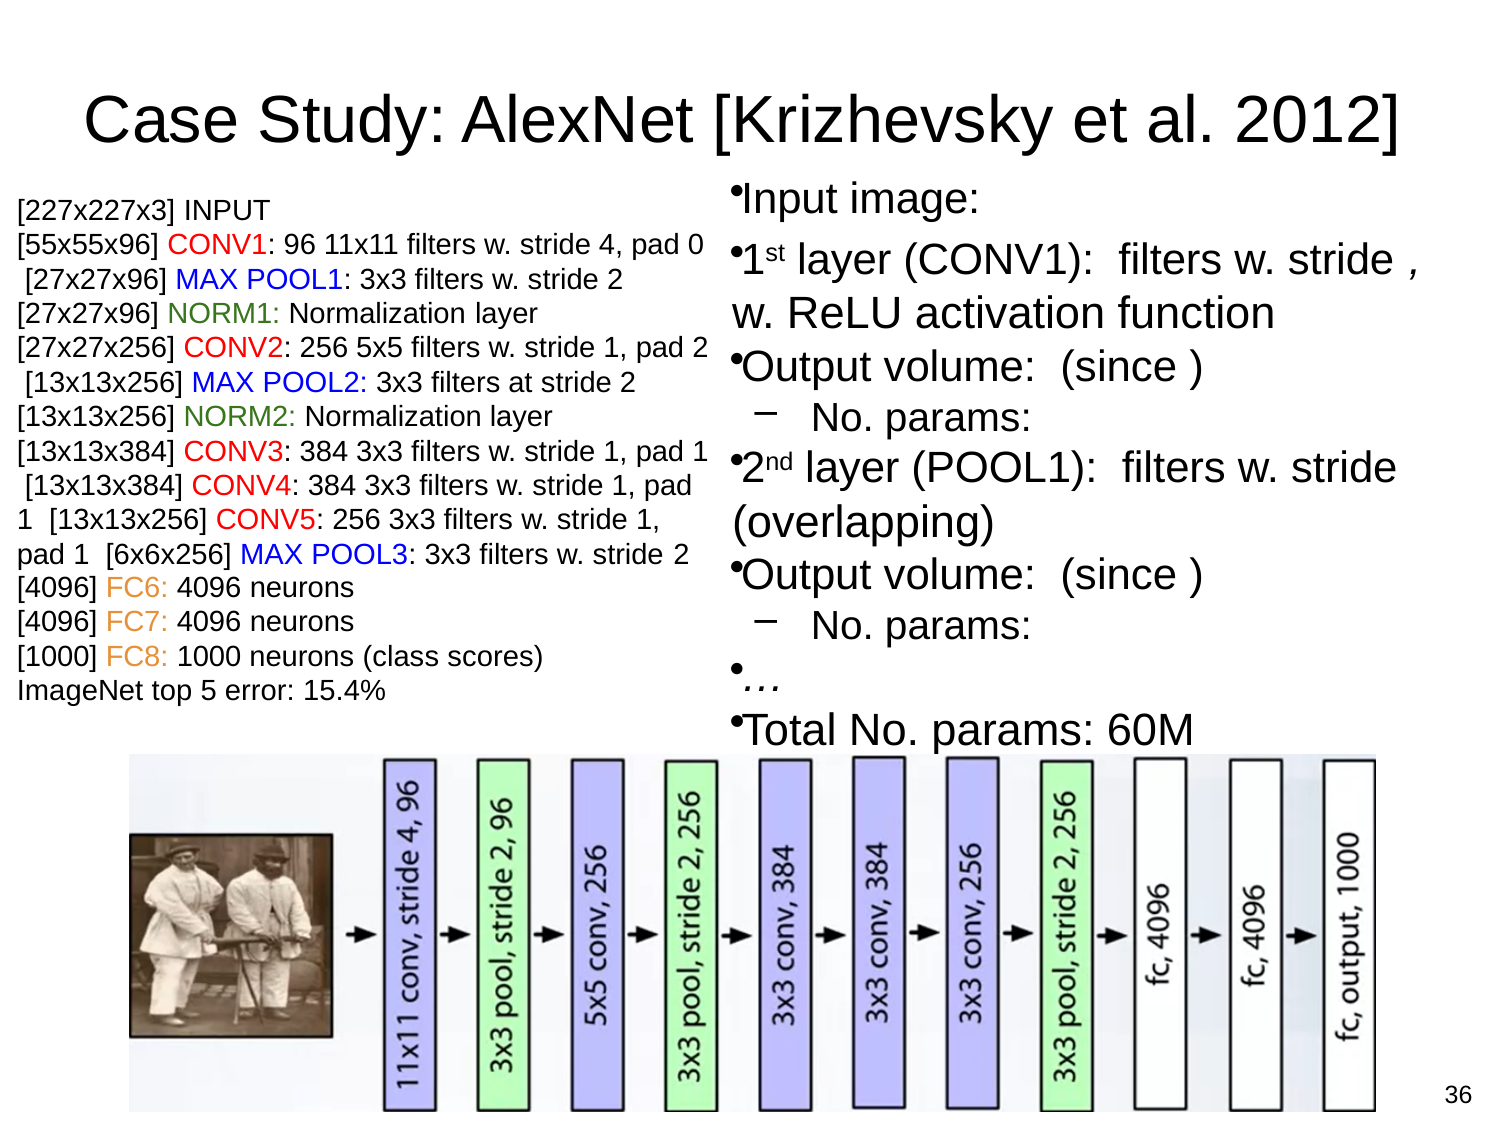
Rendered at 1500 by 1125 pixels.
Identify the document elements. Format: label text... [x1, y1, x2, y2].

title Case Study: AlexNet [Krizhevsky et al. 2012] [17, 44, 1488, 188]
picture [128, 753, 1377, 1112]
slide_number 36 [1381, 1070, 1488, 1112]
text_box [227x227x3] INPUT [55x55x96] CONV1: 96 11x11 filters w. stride 4, pad 0 [27x27x96] MAX POOL1: 3x3 filters w. stride 2 [27x27x96] NORM1: Normalization layer [27x27x256] CONV2: 256 5x5 filters w. stride 1, pad 2 [13x13x256] MAX POOL2: 3x3 filters at stride 2 [13x13x256] NORM2: Normalization layer [13x13x384] CONV3: 384 3x3 filters w. stride 1, pad 1 [13x13x384] CONV4: 384 3x3 filters w. stride 1, pad 1 [13x13x256] CONV5: 256 3x3 filters w. stride 1, pad 1 [6x6x256] MAX POOL3: 3x3 filters w. stride 2 [4096] FC6: 4096 neurons [4096] FC7: 4096 neurons [1000] FC8: 1000 neurons (class scores) ImageNet top 5 error: 15.4% [0, 184, 725, 714]
